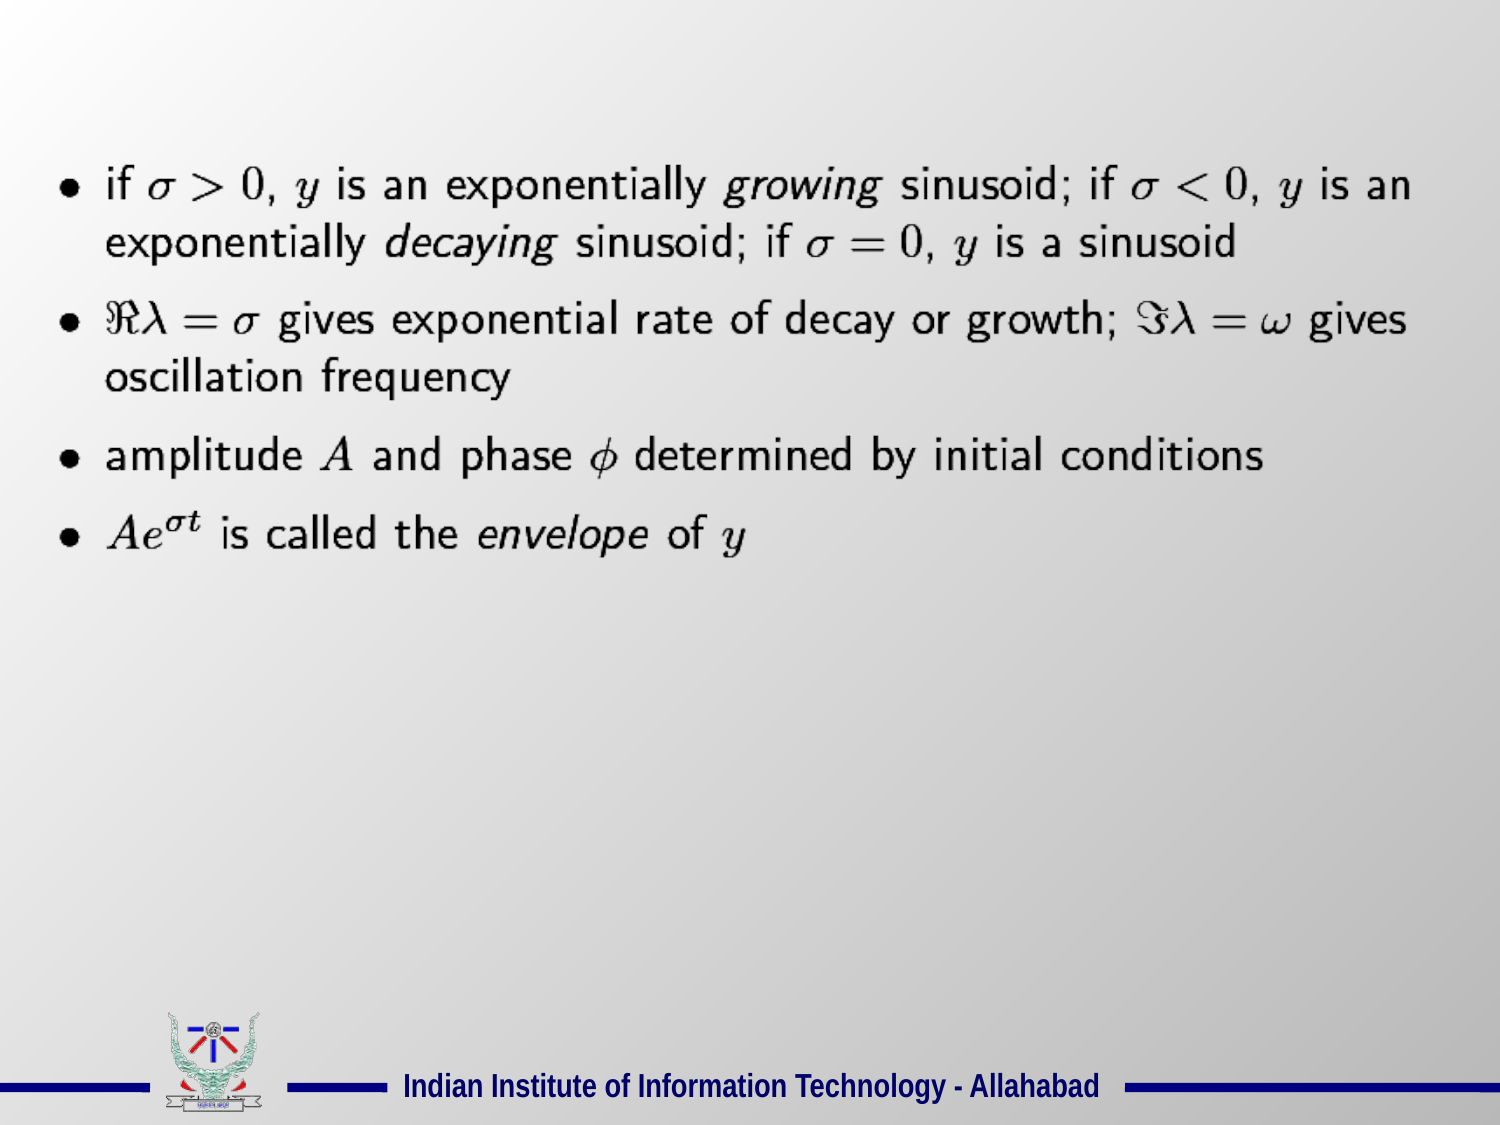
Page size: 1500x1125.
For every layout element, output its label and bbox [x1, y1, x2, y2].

picture [166, 1012, 263, 1113]
picture [37, 137, 1457, 601]
